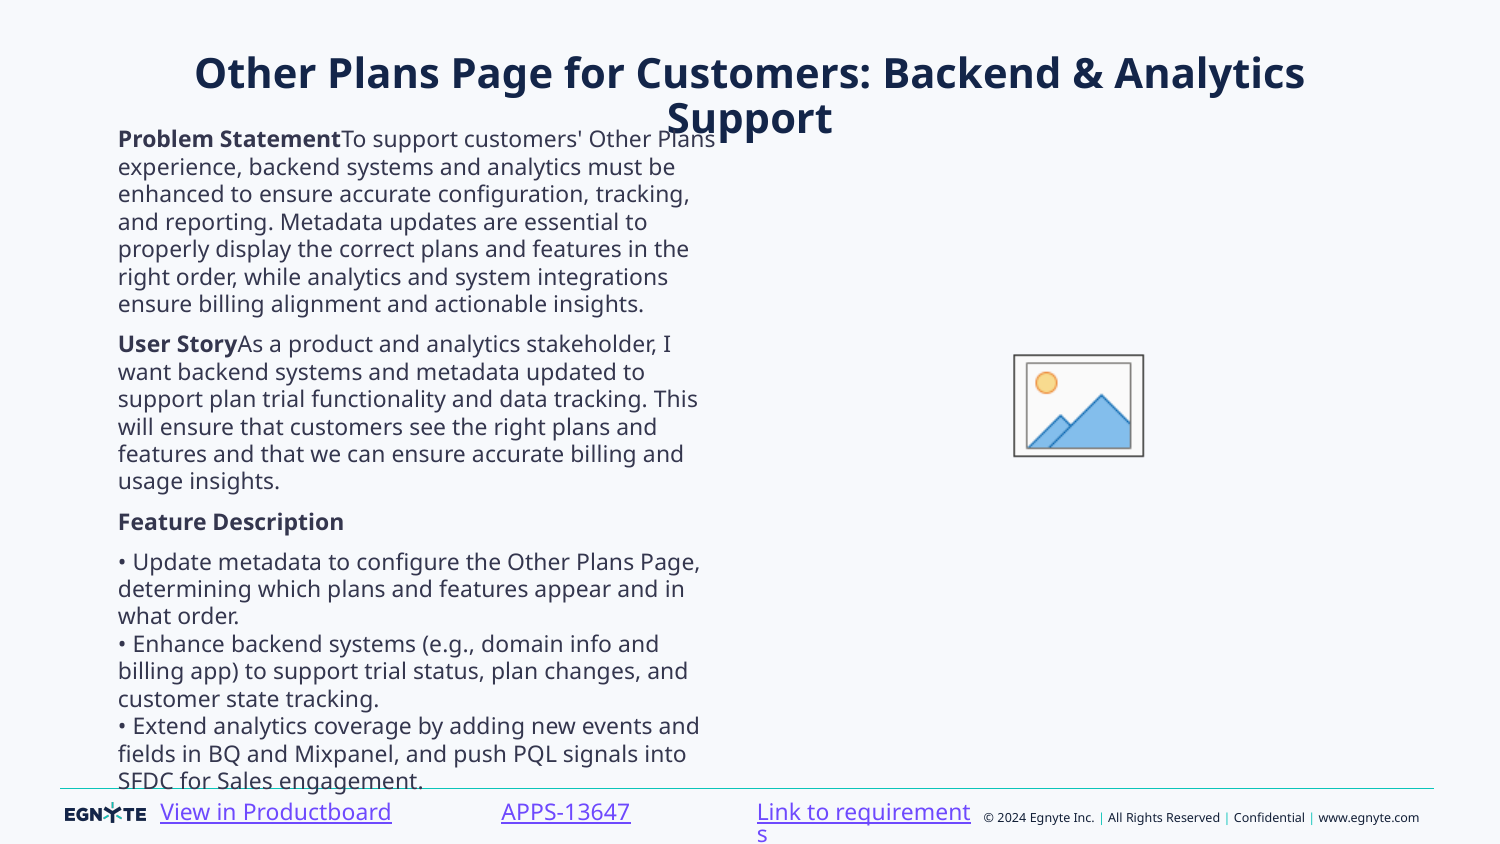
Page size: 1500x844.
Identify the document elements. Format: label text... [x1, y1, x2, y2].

list Problem StatementTo support customers' Other Plans experience, backend systems and analytics must be enhanced to ensure accurate configuration, tracking, and reporting. Metadata updates are essential to properly display the correct plans and features in the right order, while analytics and system integrations ensure billing alignment and actionable insights. User StoryAs a product and analytics stakeholder, I want backend systems and metadata updated to support plan trial functionality and data tracking. This will ensure that customers see the right plans and features and that we can ensure accurate billing and usage insights. Feature Description • Update metadata to configure the Other Plans Page, determining which plans and features appear and in what order. • Enhance backend systems (e.g., domain info and billing app) to support trial status, plan changes, and customer state tracking. • Extend analytics coverage by adding new events and fields in BQ and Mixpanel, and push PQL signals into SFDC for Sales engagement. [103, 117, 741, 693]
list View in Productboard [145, 790, 486, 835]
list Link to requirements [742, 790, 997, 835]
picture [761, 119, 1397, 693]
title Other Plans Page for Customers: Backend & Analytics Support [103, 44, 1397, 106]
list APPS-13647 [486, 790, 741, 835]
picture [65, 802, 145, 823]
